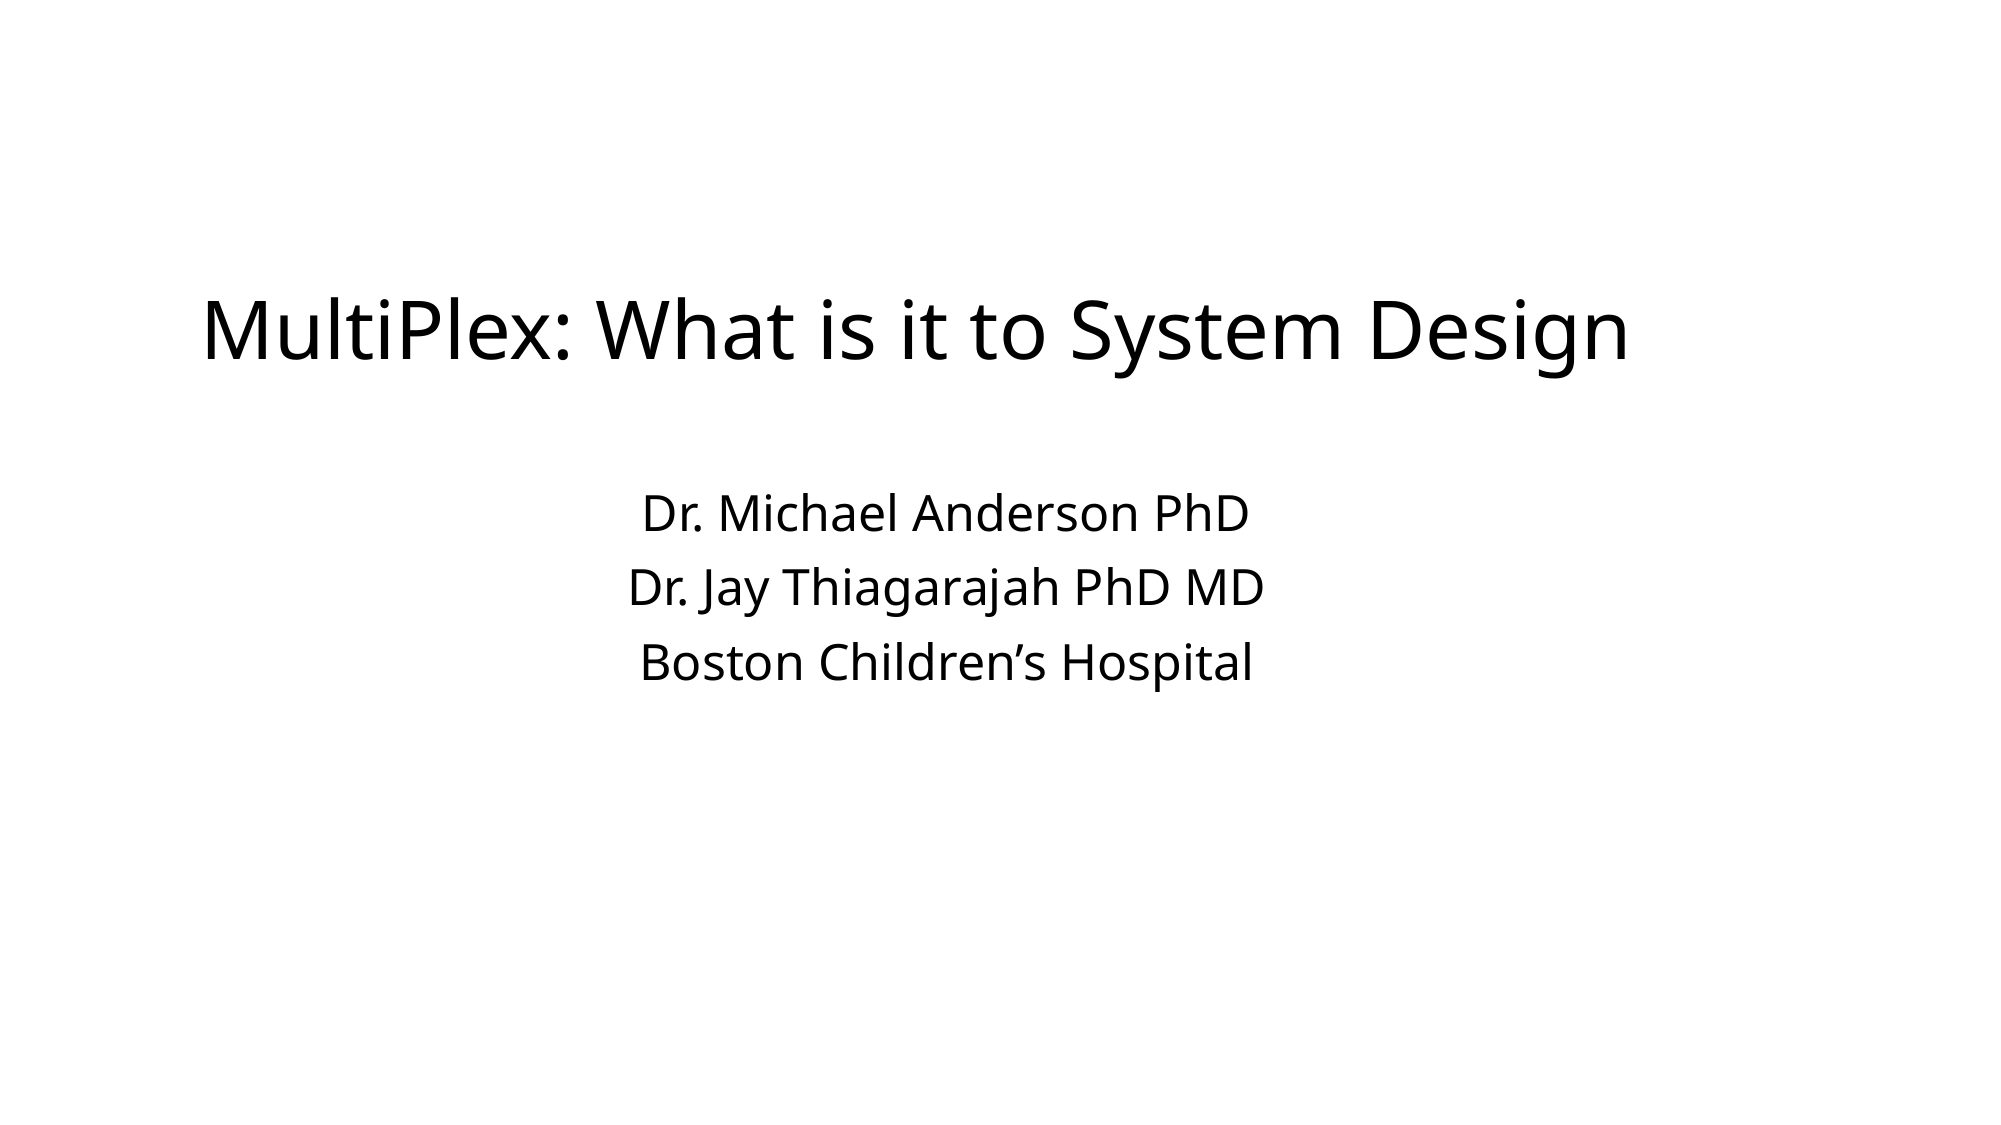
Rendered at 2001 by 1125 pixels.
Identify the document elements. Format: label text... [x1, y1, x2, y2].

subtitle Dr. Michael Anderson PhD Dr. Jay Thiagarajah PhD MD Boston Children’s Hospital [196, 480, 1697, 752]
title MultiPlex: What is it to System Design [177, 208, 1678, 385]
